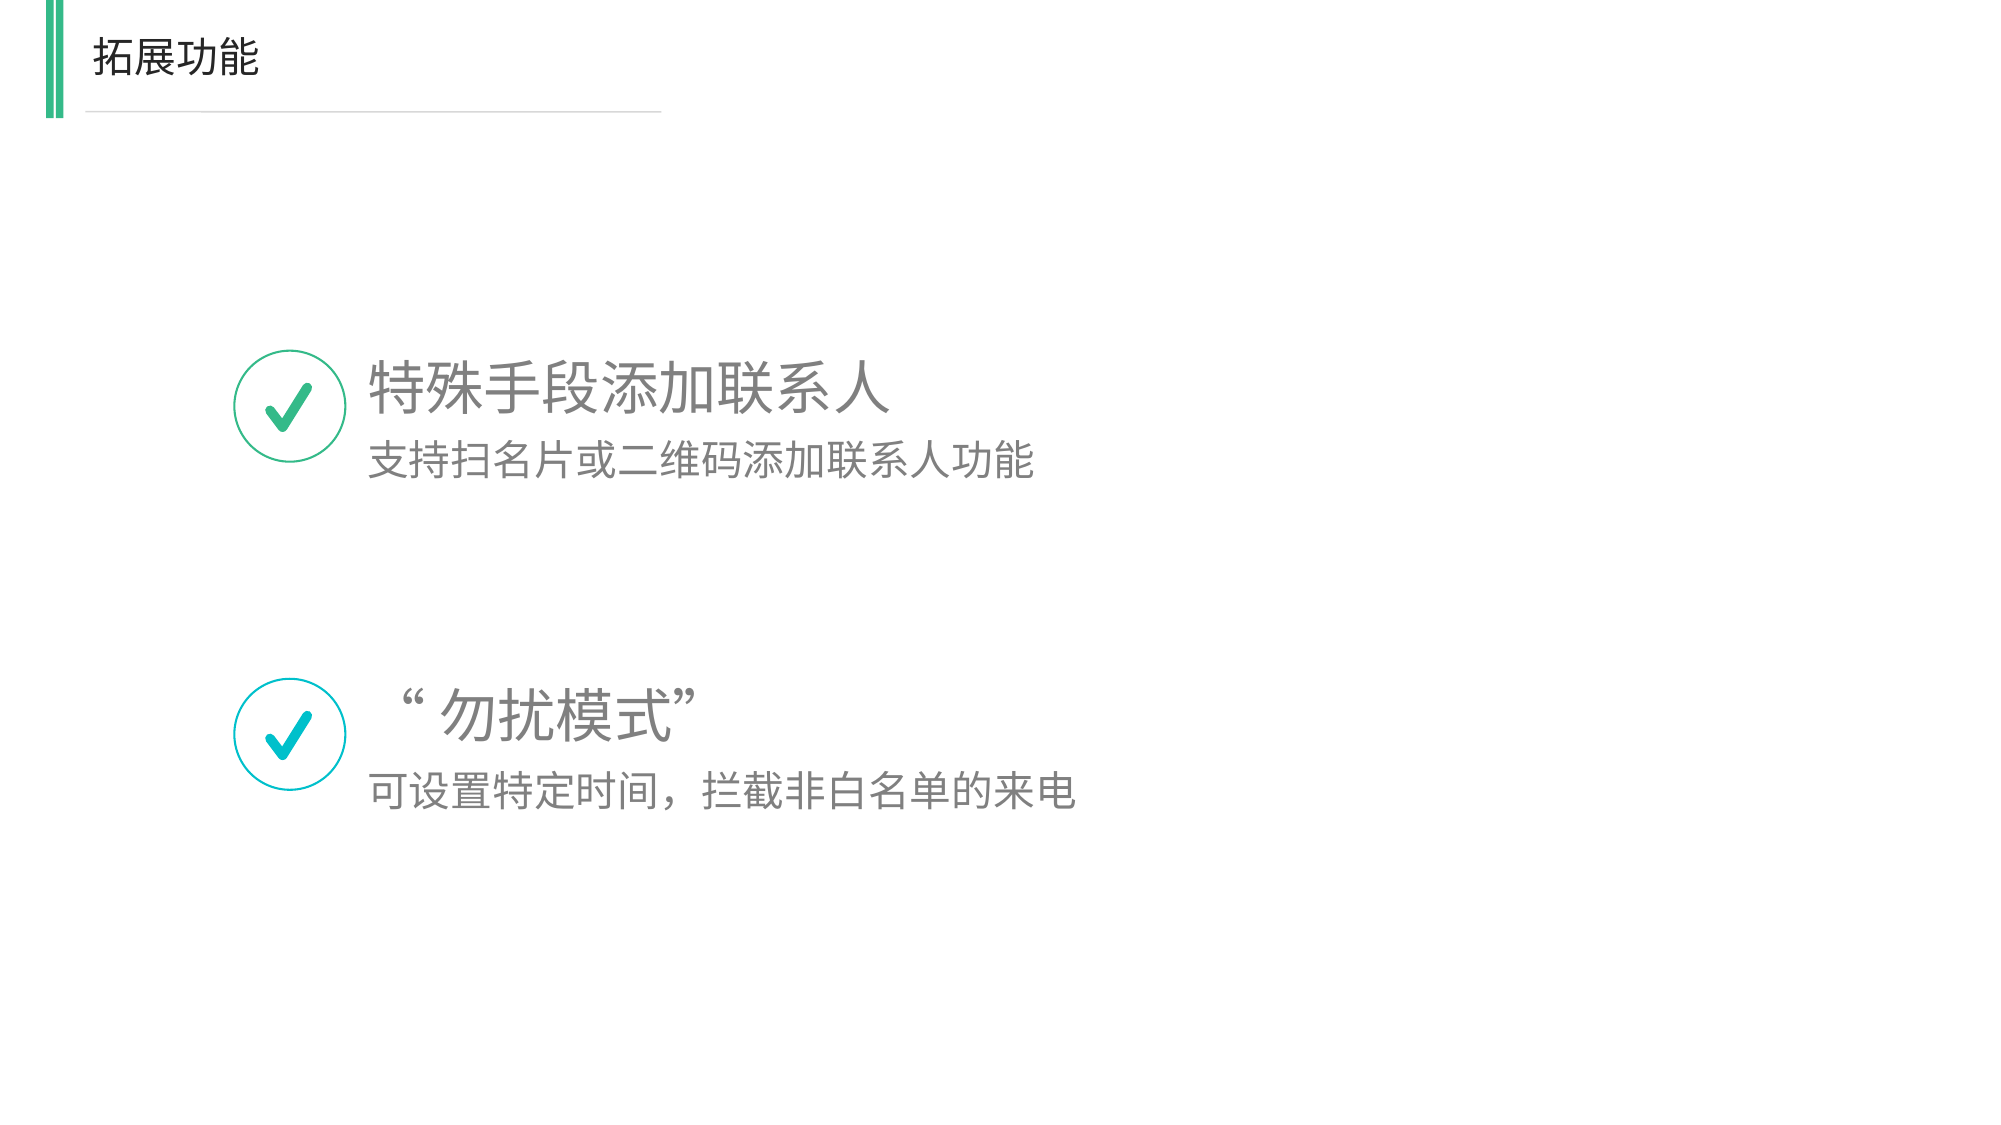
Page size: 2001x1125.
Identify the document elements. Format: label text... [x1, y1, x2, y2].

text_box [234, 343, 1068, 493]
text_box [46, 0, 64, 119]
text_box 拓展功能 [78, 23, 713, 89]
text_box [234, 671, 1128, 824]
